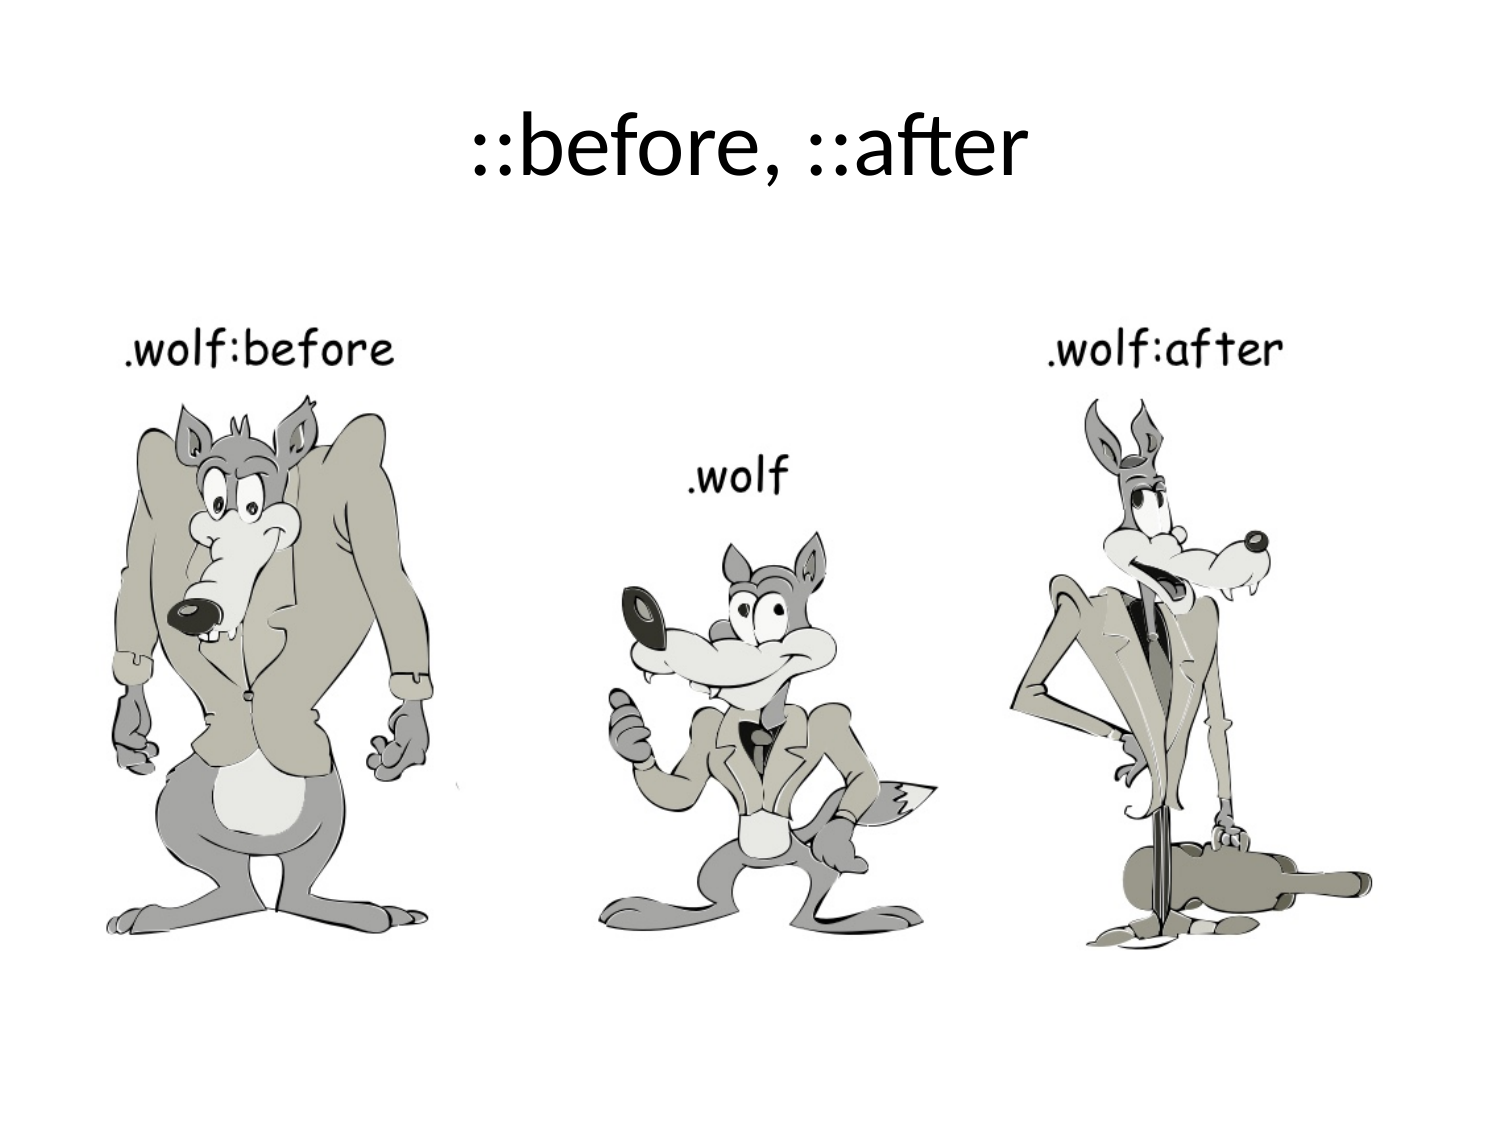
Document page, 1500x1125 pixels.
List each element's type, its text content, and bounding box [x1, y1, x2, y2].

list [74, 295, 1426, 972]
title ::before, ::after [75, 45, 1425, 233]
